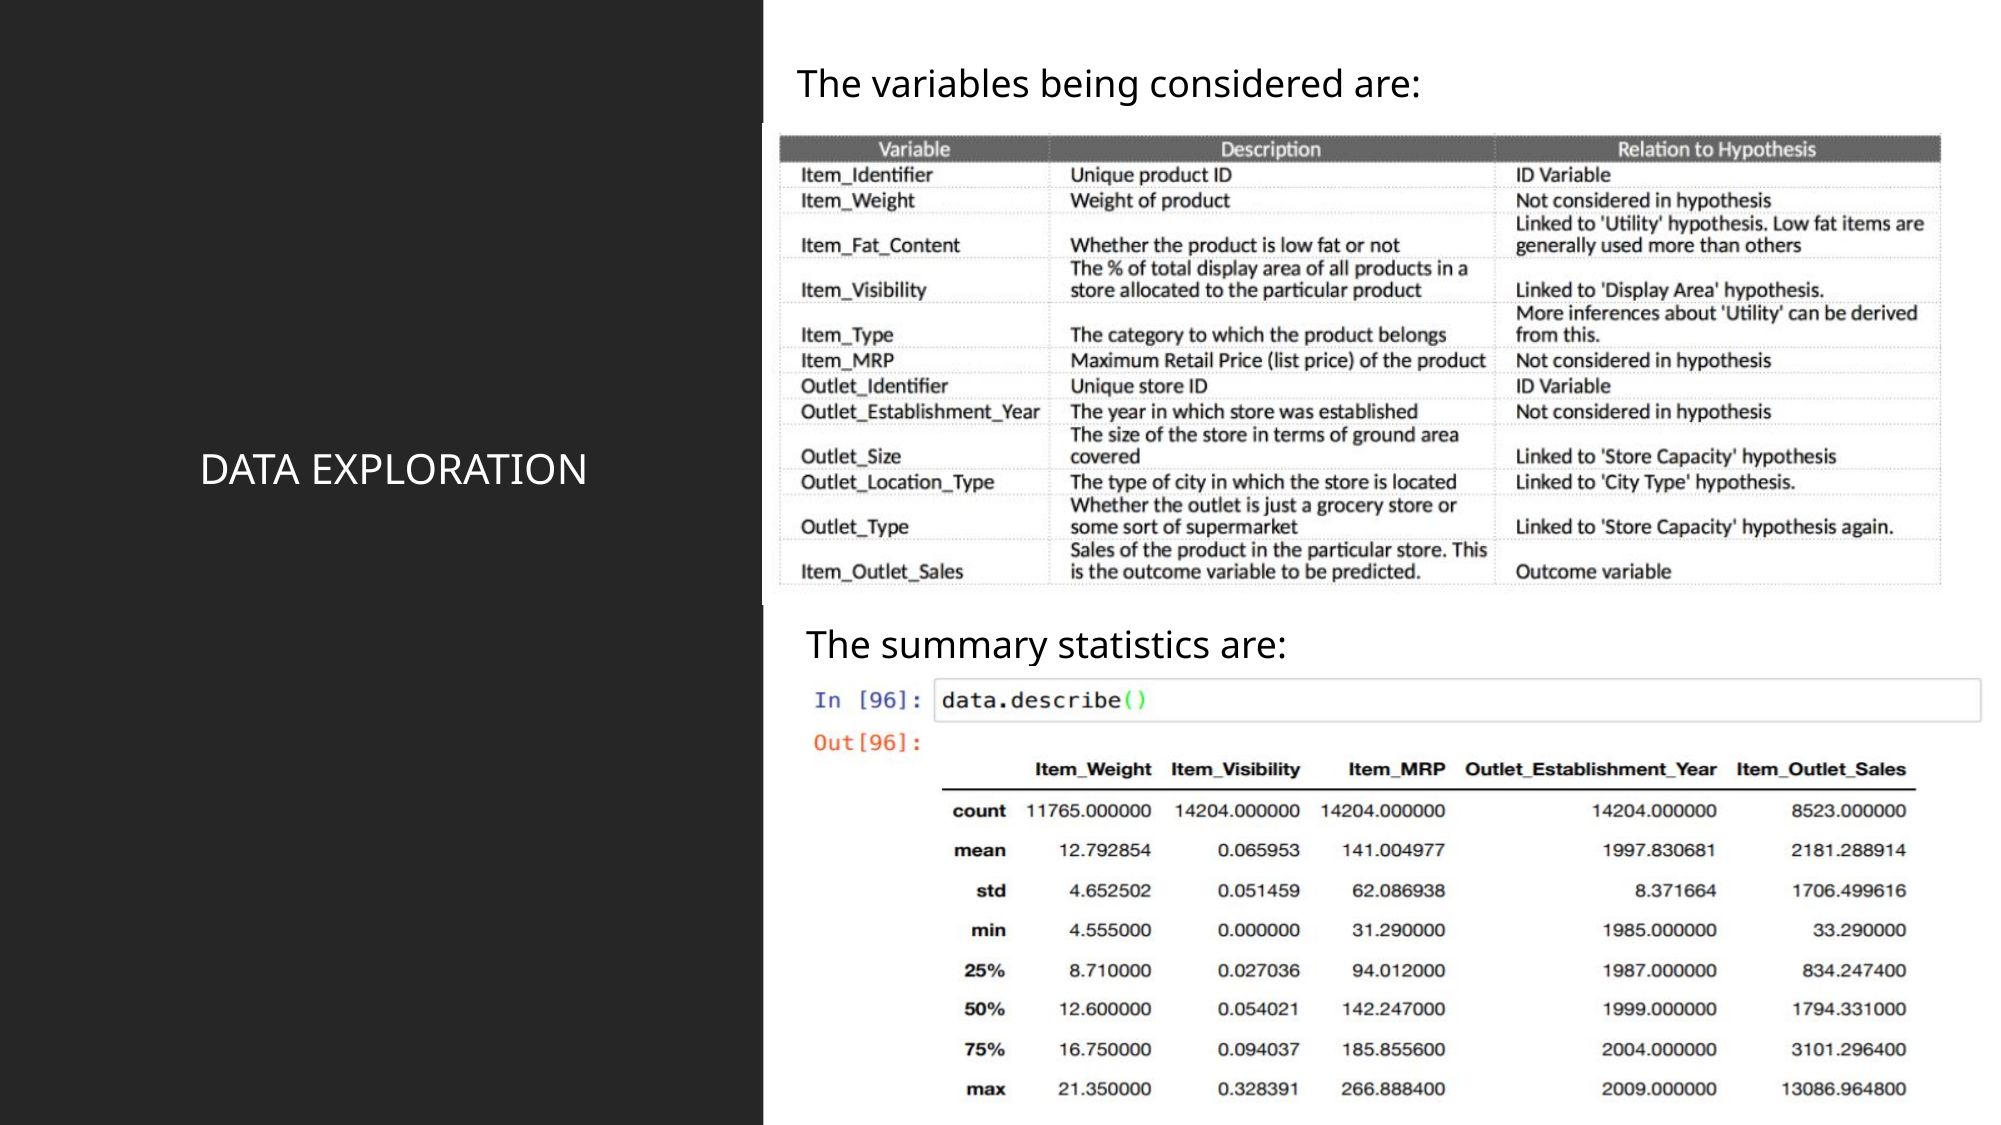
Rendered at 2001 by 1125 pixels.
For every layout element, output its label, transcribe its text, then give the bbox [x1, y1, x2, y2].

text_box The summary statistics are: [791, 614, 1947, 663]
text_box The variables being considered are: [782, 53, 1956, 113]
picture [761, 122, 1976, 605]
list DATA EXPLORATION [105, 430, 683, 589]
picture [778, 666, 1992, 1125]
